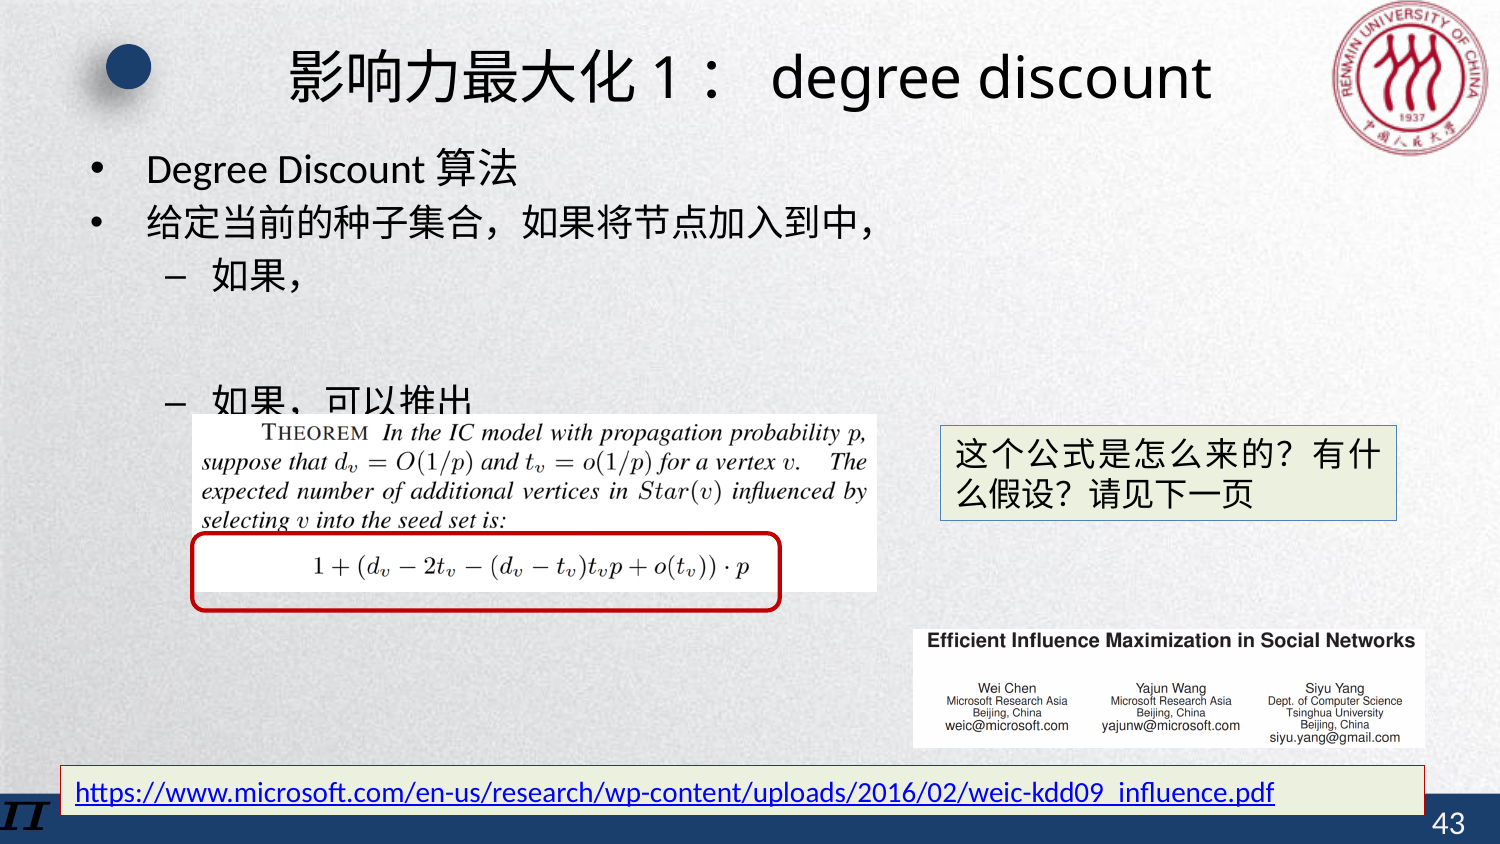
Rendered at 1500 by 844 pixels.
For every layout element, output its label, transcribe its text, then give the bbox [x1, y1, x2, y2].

text_box [190, 600, 782, 613]
picture [0, 0, 1500, 793]
title 影响力最大化1：degree discount [75, 33, 1425, 116]
text_box 这个公式是怎么来的？有什么假设？请见下一页 [940, 425, 1397, 521]
text_box https://www.microsoft.com/en-us/research/wp-content/uploads/2016/02/weic-kdd09_influence.pdf [60, 765, 1425, 816]
